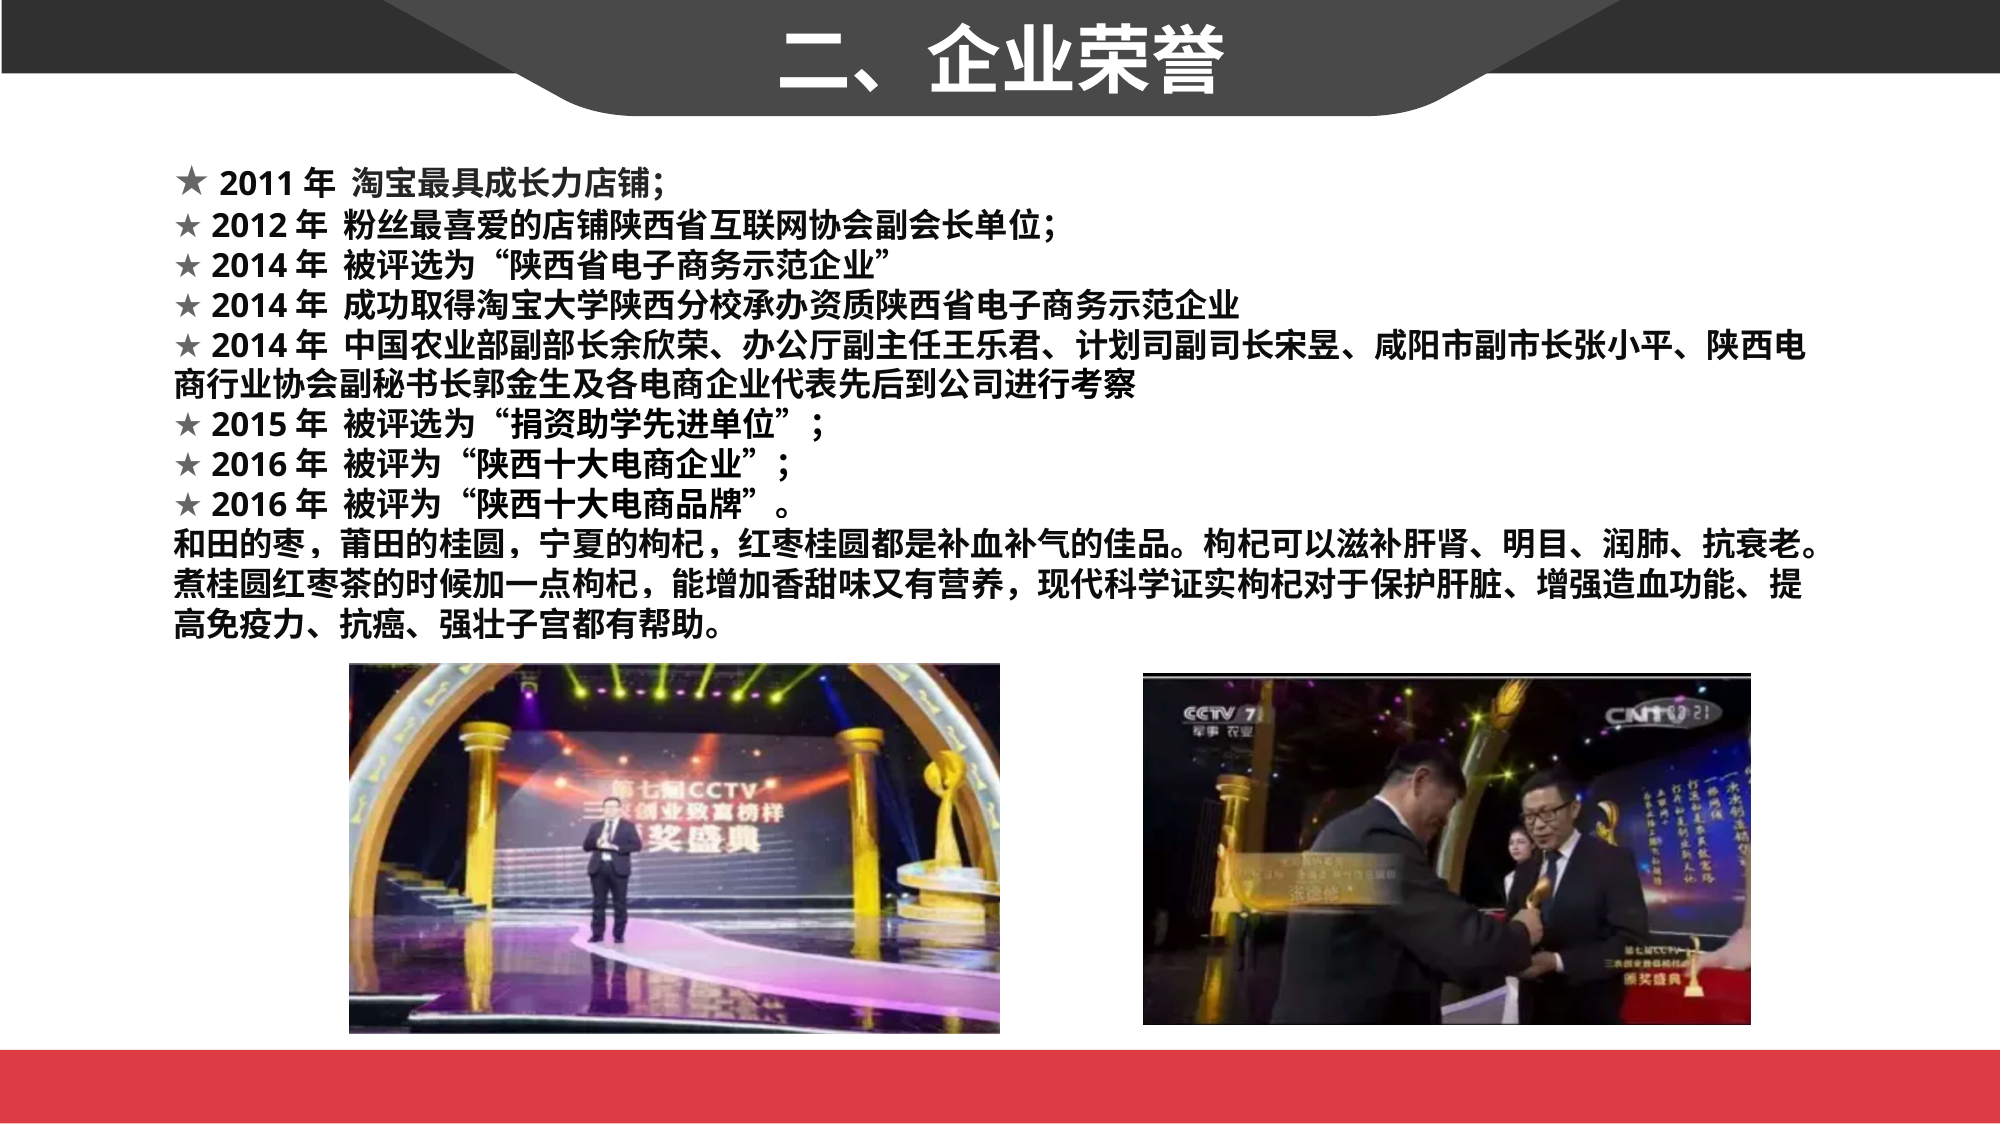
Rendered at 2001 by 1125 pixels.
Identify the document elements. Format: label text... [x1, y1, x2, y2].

text_box [382, 0, 1621, 117]
text_box [1, 0, 515, 74]
picture [1142, 673, 1751, 1025]
text_box ★ 2011年 淘宝最具成长力店铺； ★ 2012年 粉丝最喜爱的店铺陕西省互联网协会副会长单位； ★ 2014年 被评选为“陕西省电子商务示范企业” ★ 2014年 成功取得淘宝大学陕西分校承办资质陕西省电子商务示范企业 ★ 2014年 中国农业部副部长余欣荣、办公厅副主任王乐君、计划司副司长宋昱、咸阳市副市长张小平、陕西电商行业协会副秘书长郭金生及各电商企业代表先后到公司进行考察 ★ 2015年 被评选为“捐资助学先进单位”； ★ 2016年 被评为“陕西十大电商企业”； ★ 2016年 被评为“陕西十大电商品牌”。 和田的枣，莆田的桂圆，宁夏的枸杞，红枣桂圆都是补血补气的佳品。枸杞可以滋补肝肾、明目、润肺、抗衰老。煮桂圆红枣茶的时候加一点枸杞，能增加香甜味又有营养，现代科学证实枸杞对于保护肝脏、增强造血功能、提高免疫力、抗癌、强壮子宫都有帮助。 [158, 146, 1842, 651]
text_box [1488, 0, 2000, 74]
picture [348, 663, 1001, 1034]
text_box [0, 1049, 2000, 1124]
text_box 二、企业荣誉 [612, 4, 1391, 110]
